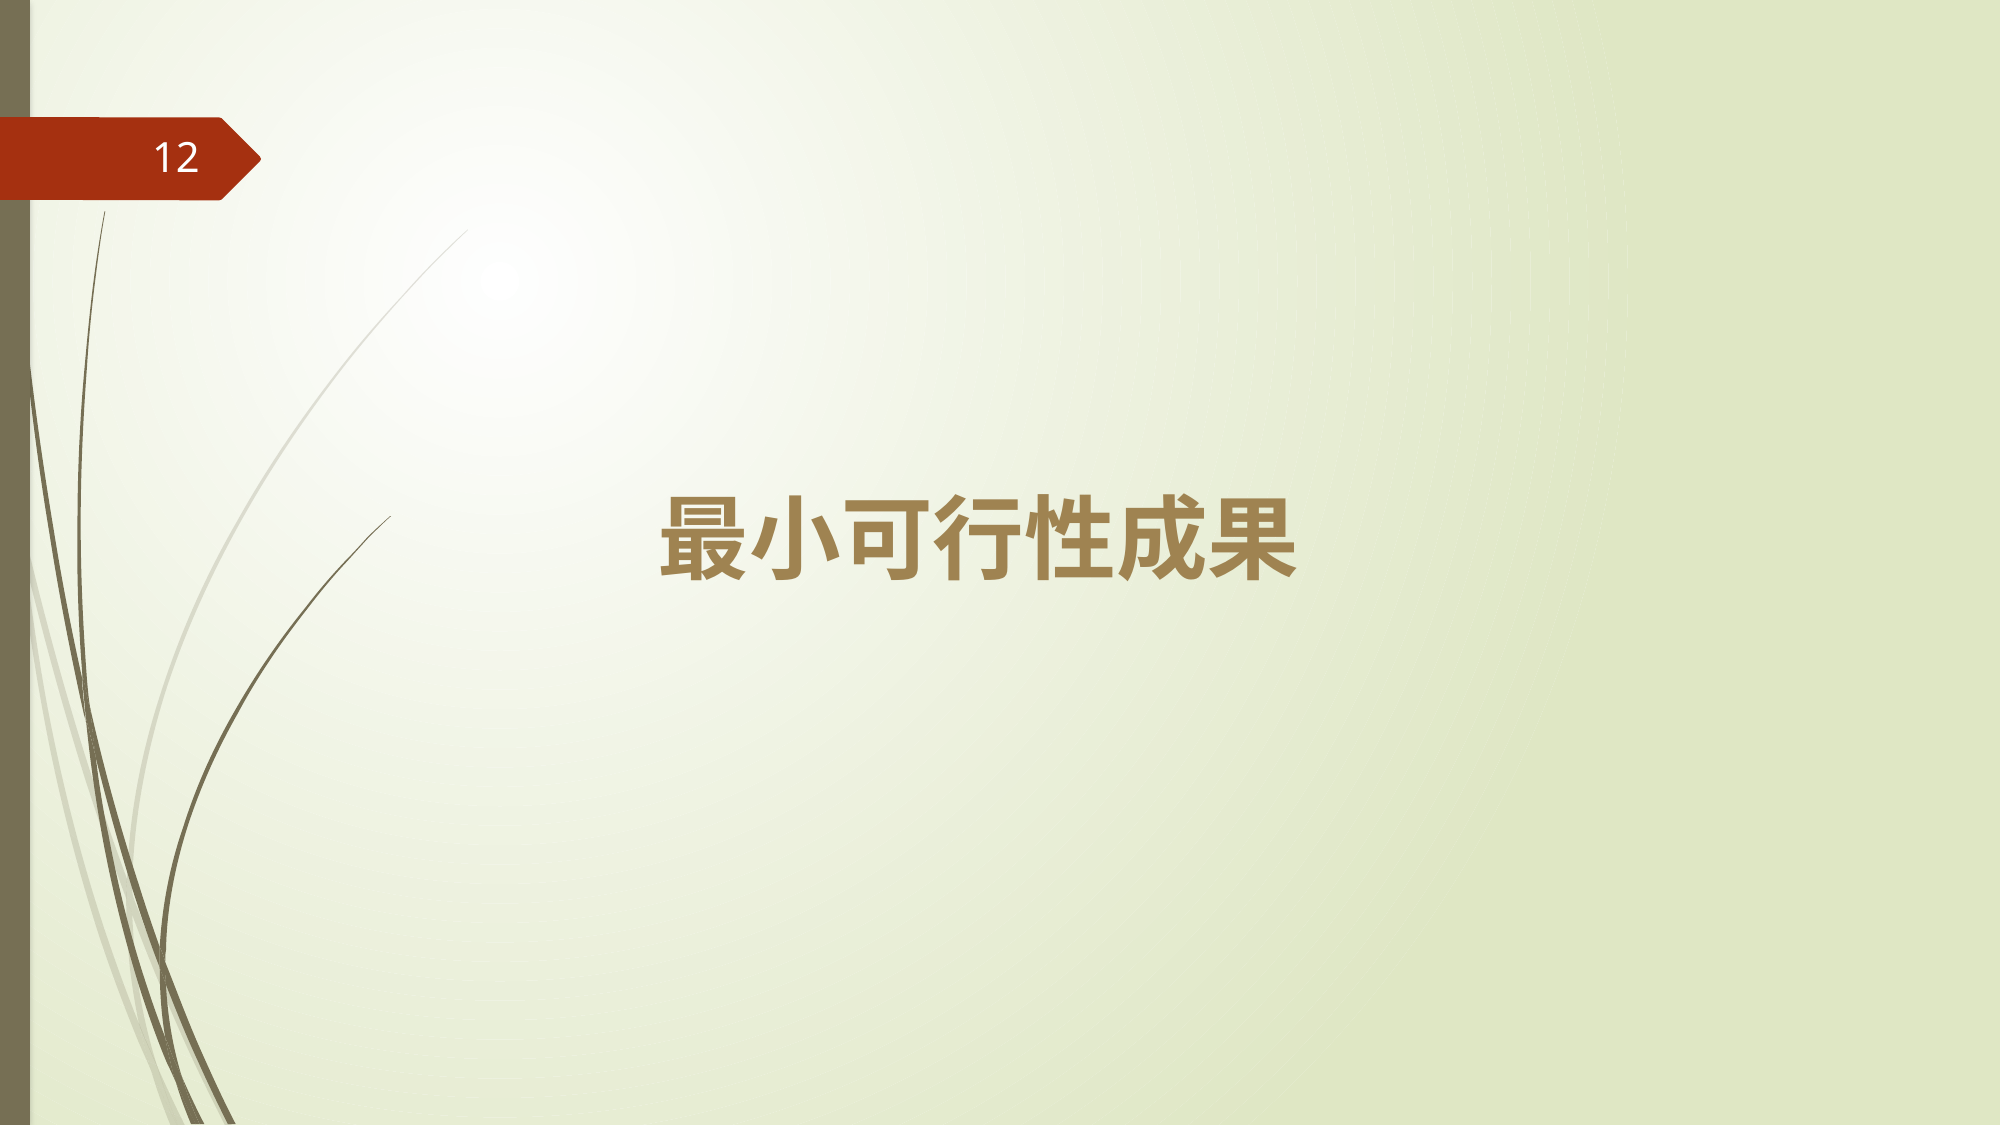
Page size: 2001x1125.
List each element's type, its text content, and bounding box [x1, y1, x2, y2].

title 最小可行性成果 [642, 472, 1494, 691]
slide_number 12 [87, 129, 216, 190]
